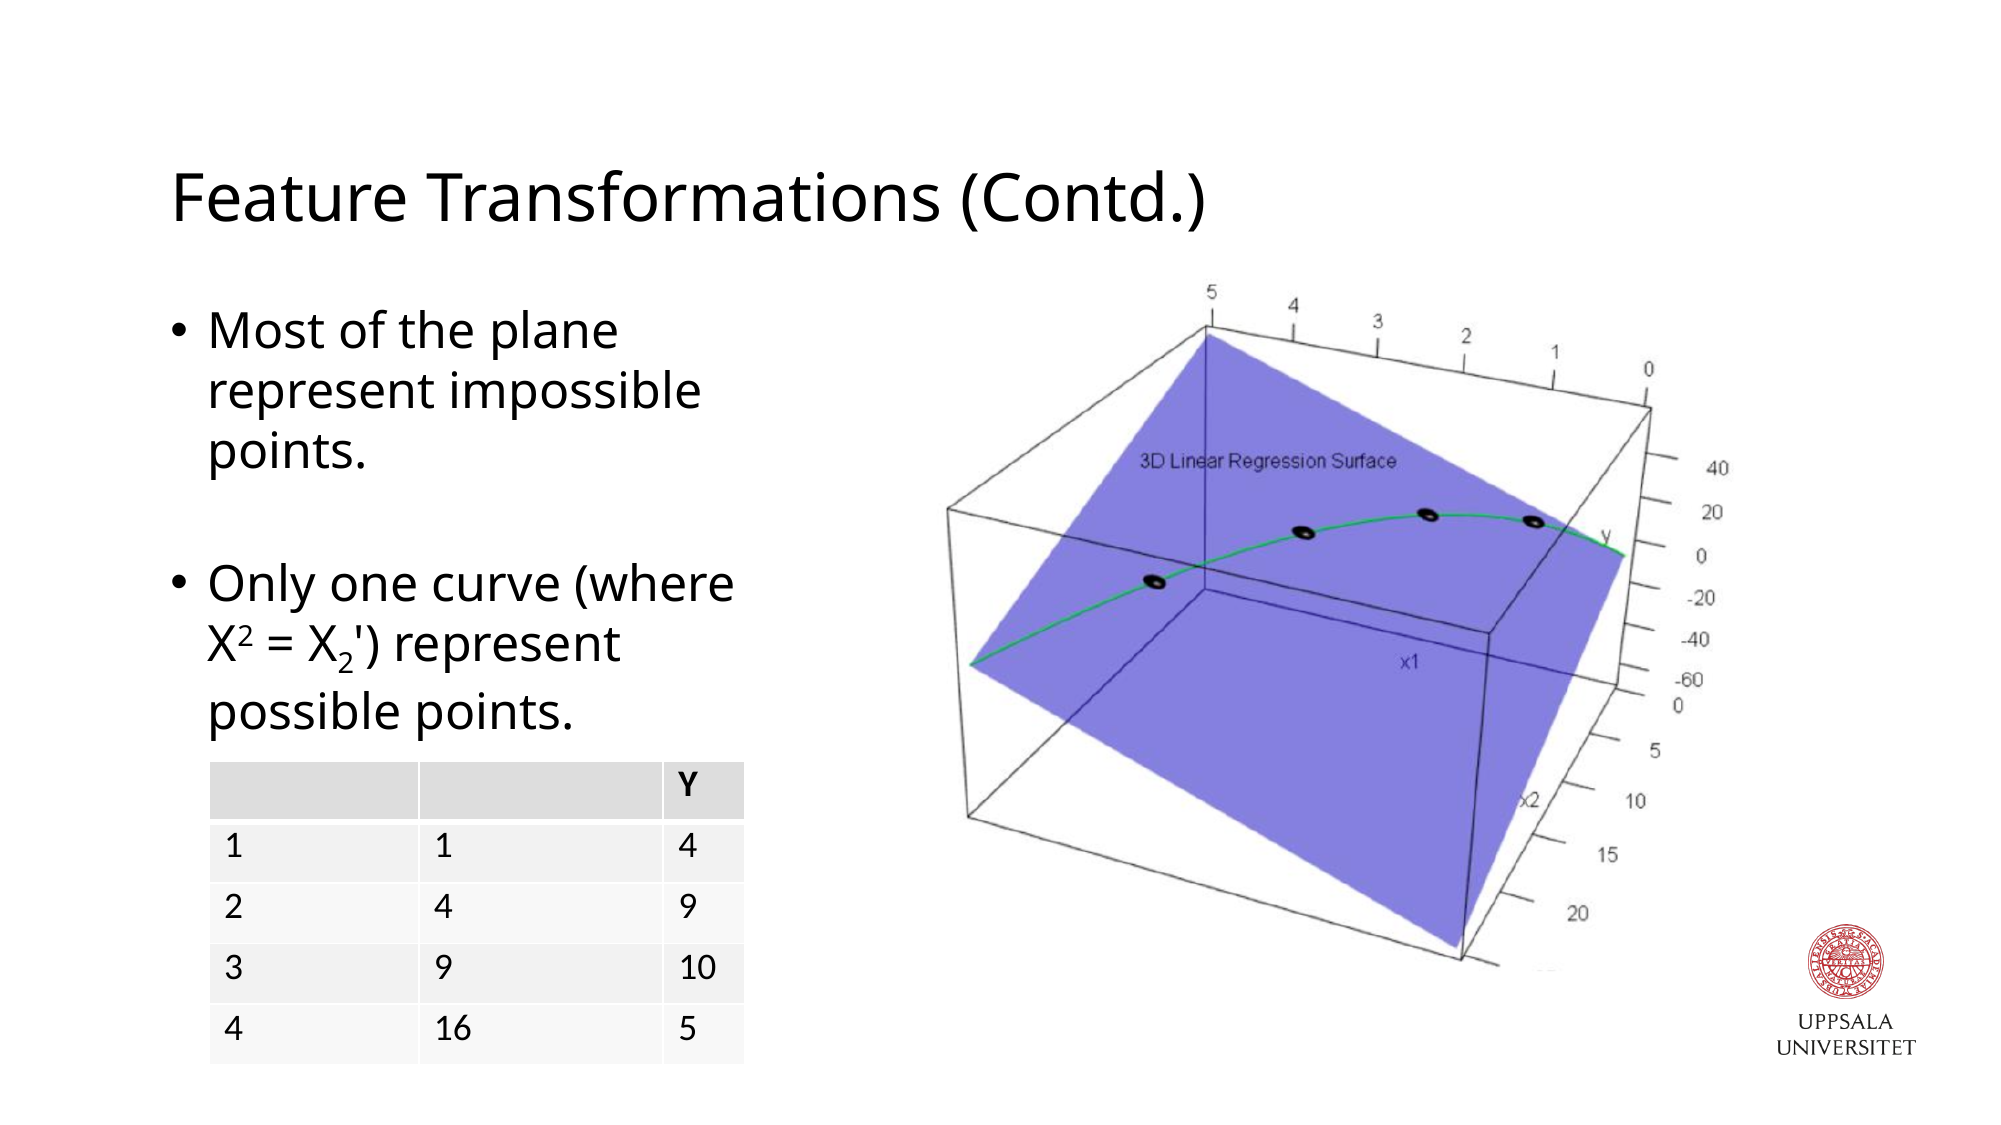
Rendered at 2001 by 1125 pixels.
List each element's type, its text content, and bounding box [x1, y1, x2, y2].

picture [1777, 924, 1916, 1055]
picture [864, 254, 1754, 988]
title Feature Transformations (Contd.) [155, 137, 1710, 255]
list Most of the plane represent impossible points. Only one curve (where X2 = X2') represent possible points. [155, 291, 799, 988]
